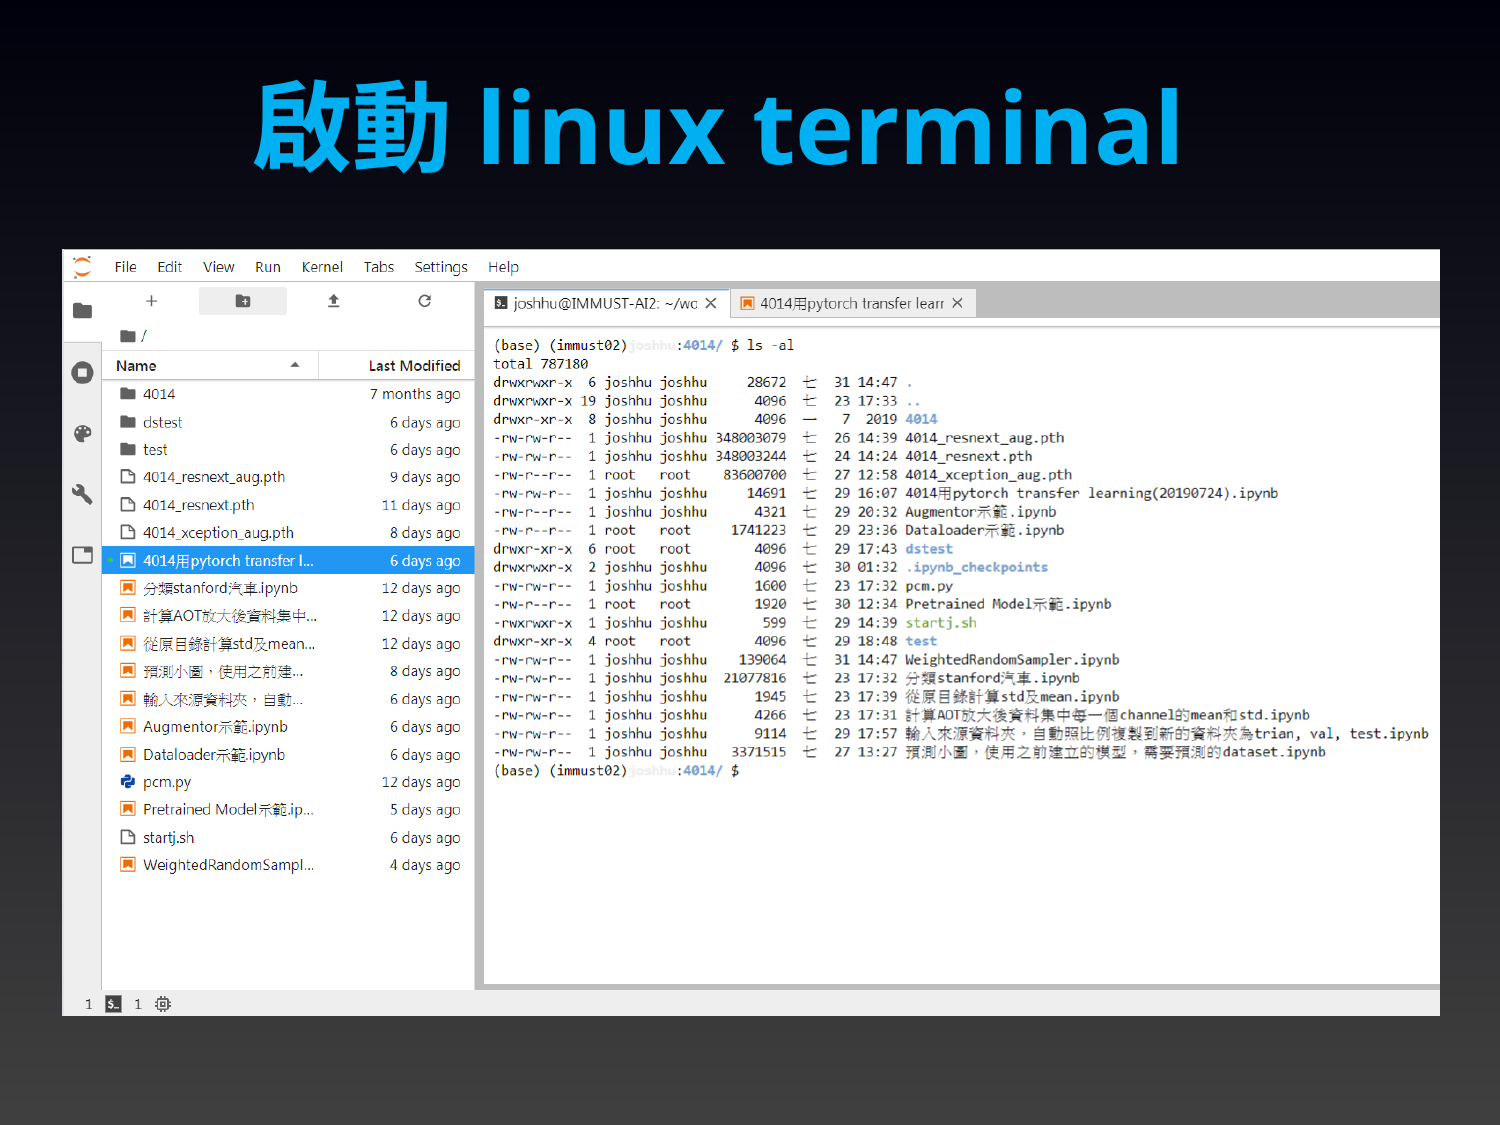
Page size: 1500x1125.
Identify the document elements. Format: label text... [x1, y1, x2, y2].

picture [62, 249, 1440, 1016]
list 啟動linux terminal [237, 37, 1263, 200]
